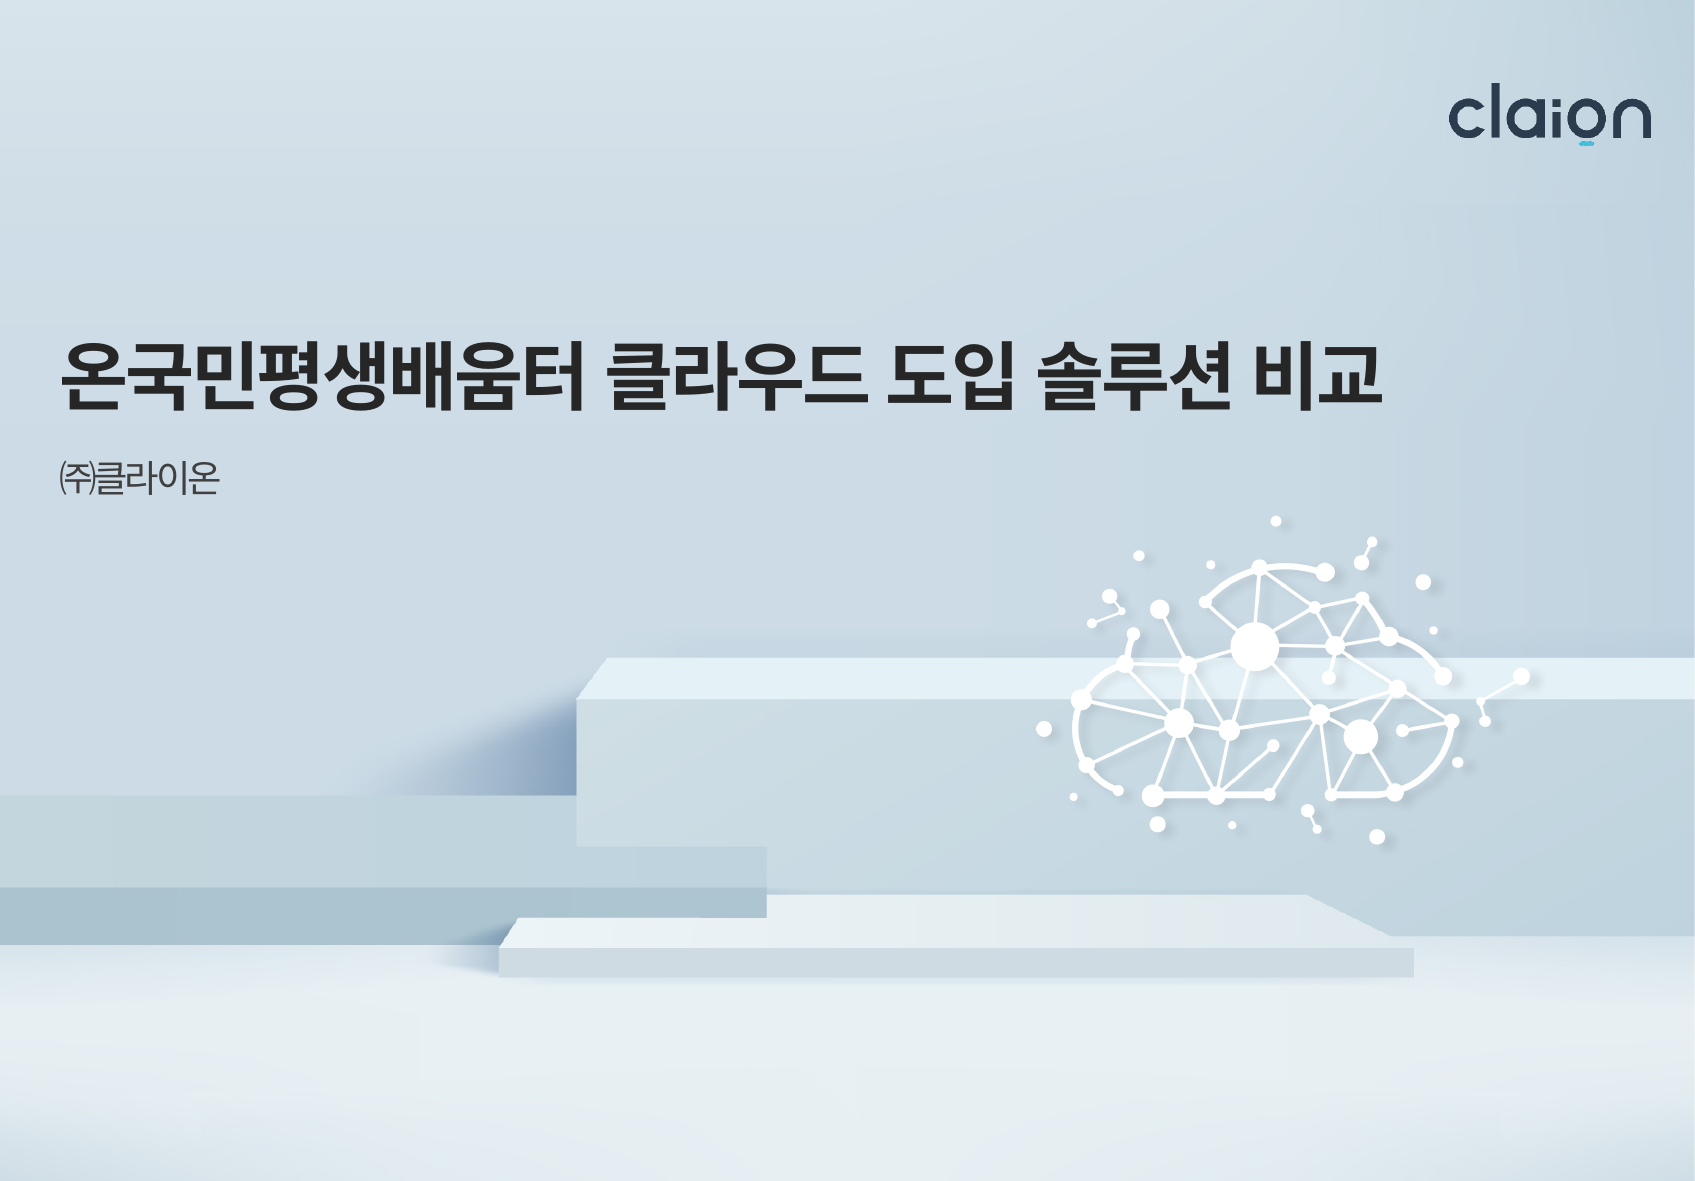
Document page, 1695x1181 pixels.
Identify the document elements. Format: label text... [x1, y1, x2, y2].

title 온국민평생배움터 클라우드 도입 솔루션 비교 [44, 332, 1651, 442]
subtitle ㈜클라이온 [44, 452, 1651, 541]
picture [0, 0, 1695, 1181]
